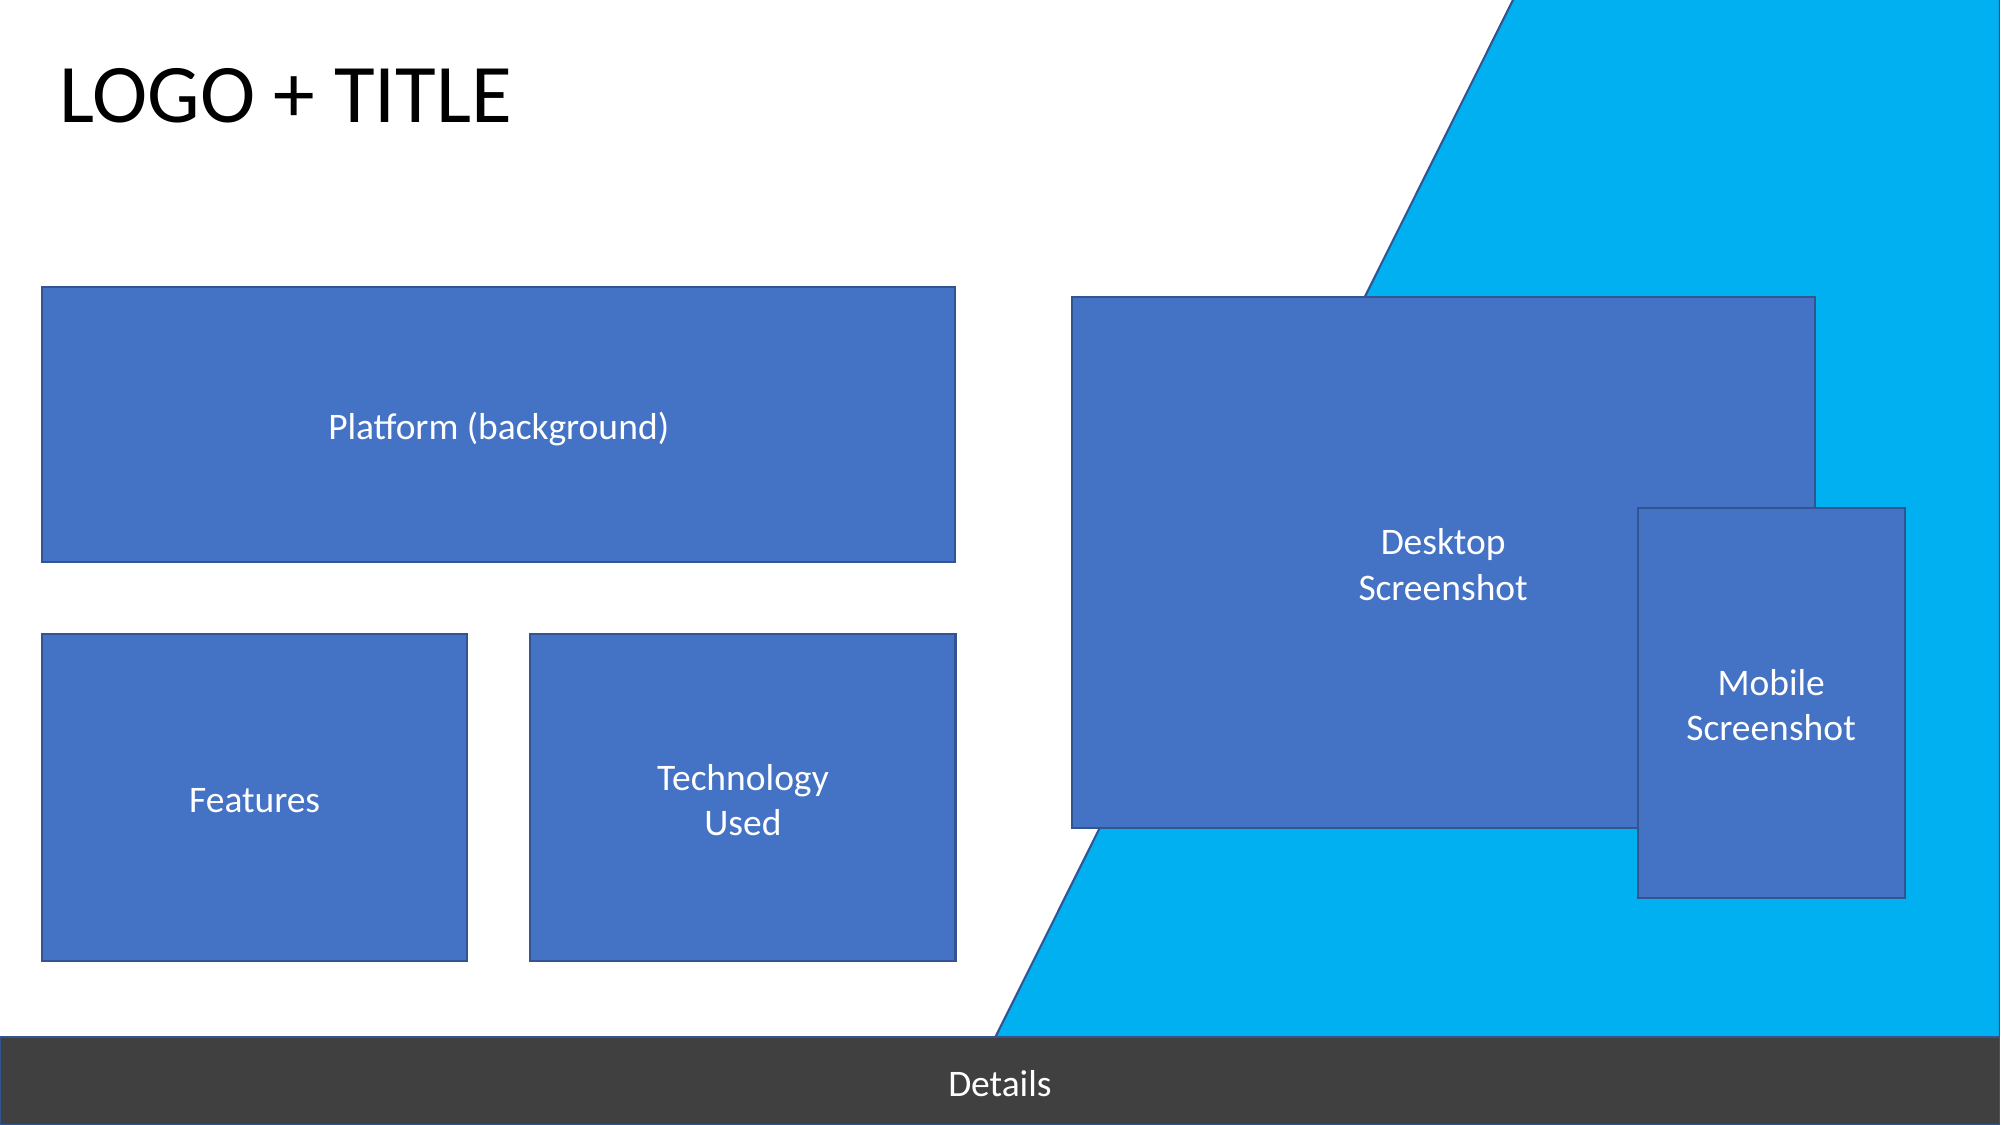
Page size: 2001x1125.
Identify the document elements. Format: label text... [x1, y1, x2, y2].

text_box Technology Used [529, 633, 957, 962]
text_box [994, 0, 2000, 1036]
text_box Mobile Screenshot [1637, 507, 1906, 899]
text_box Desktop Screenshot [1071, 296, 1816, 829]
text_box LOGO + TITLE [45, 32, 528, 147]
text_box Details [0, 1036, 2000, 1125]
text_box Features [41, 633, 468, 962]
text_box Platform (background) [41, 286, 956, 563]
